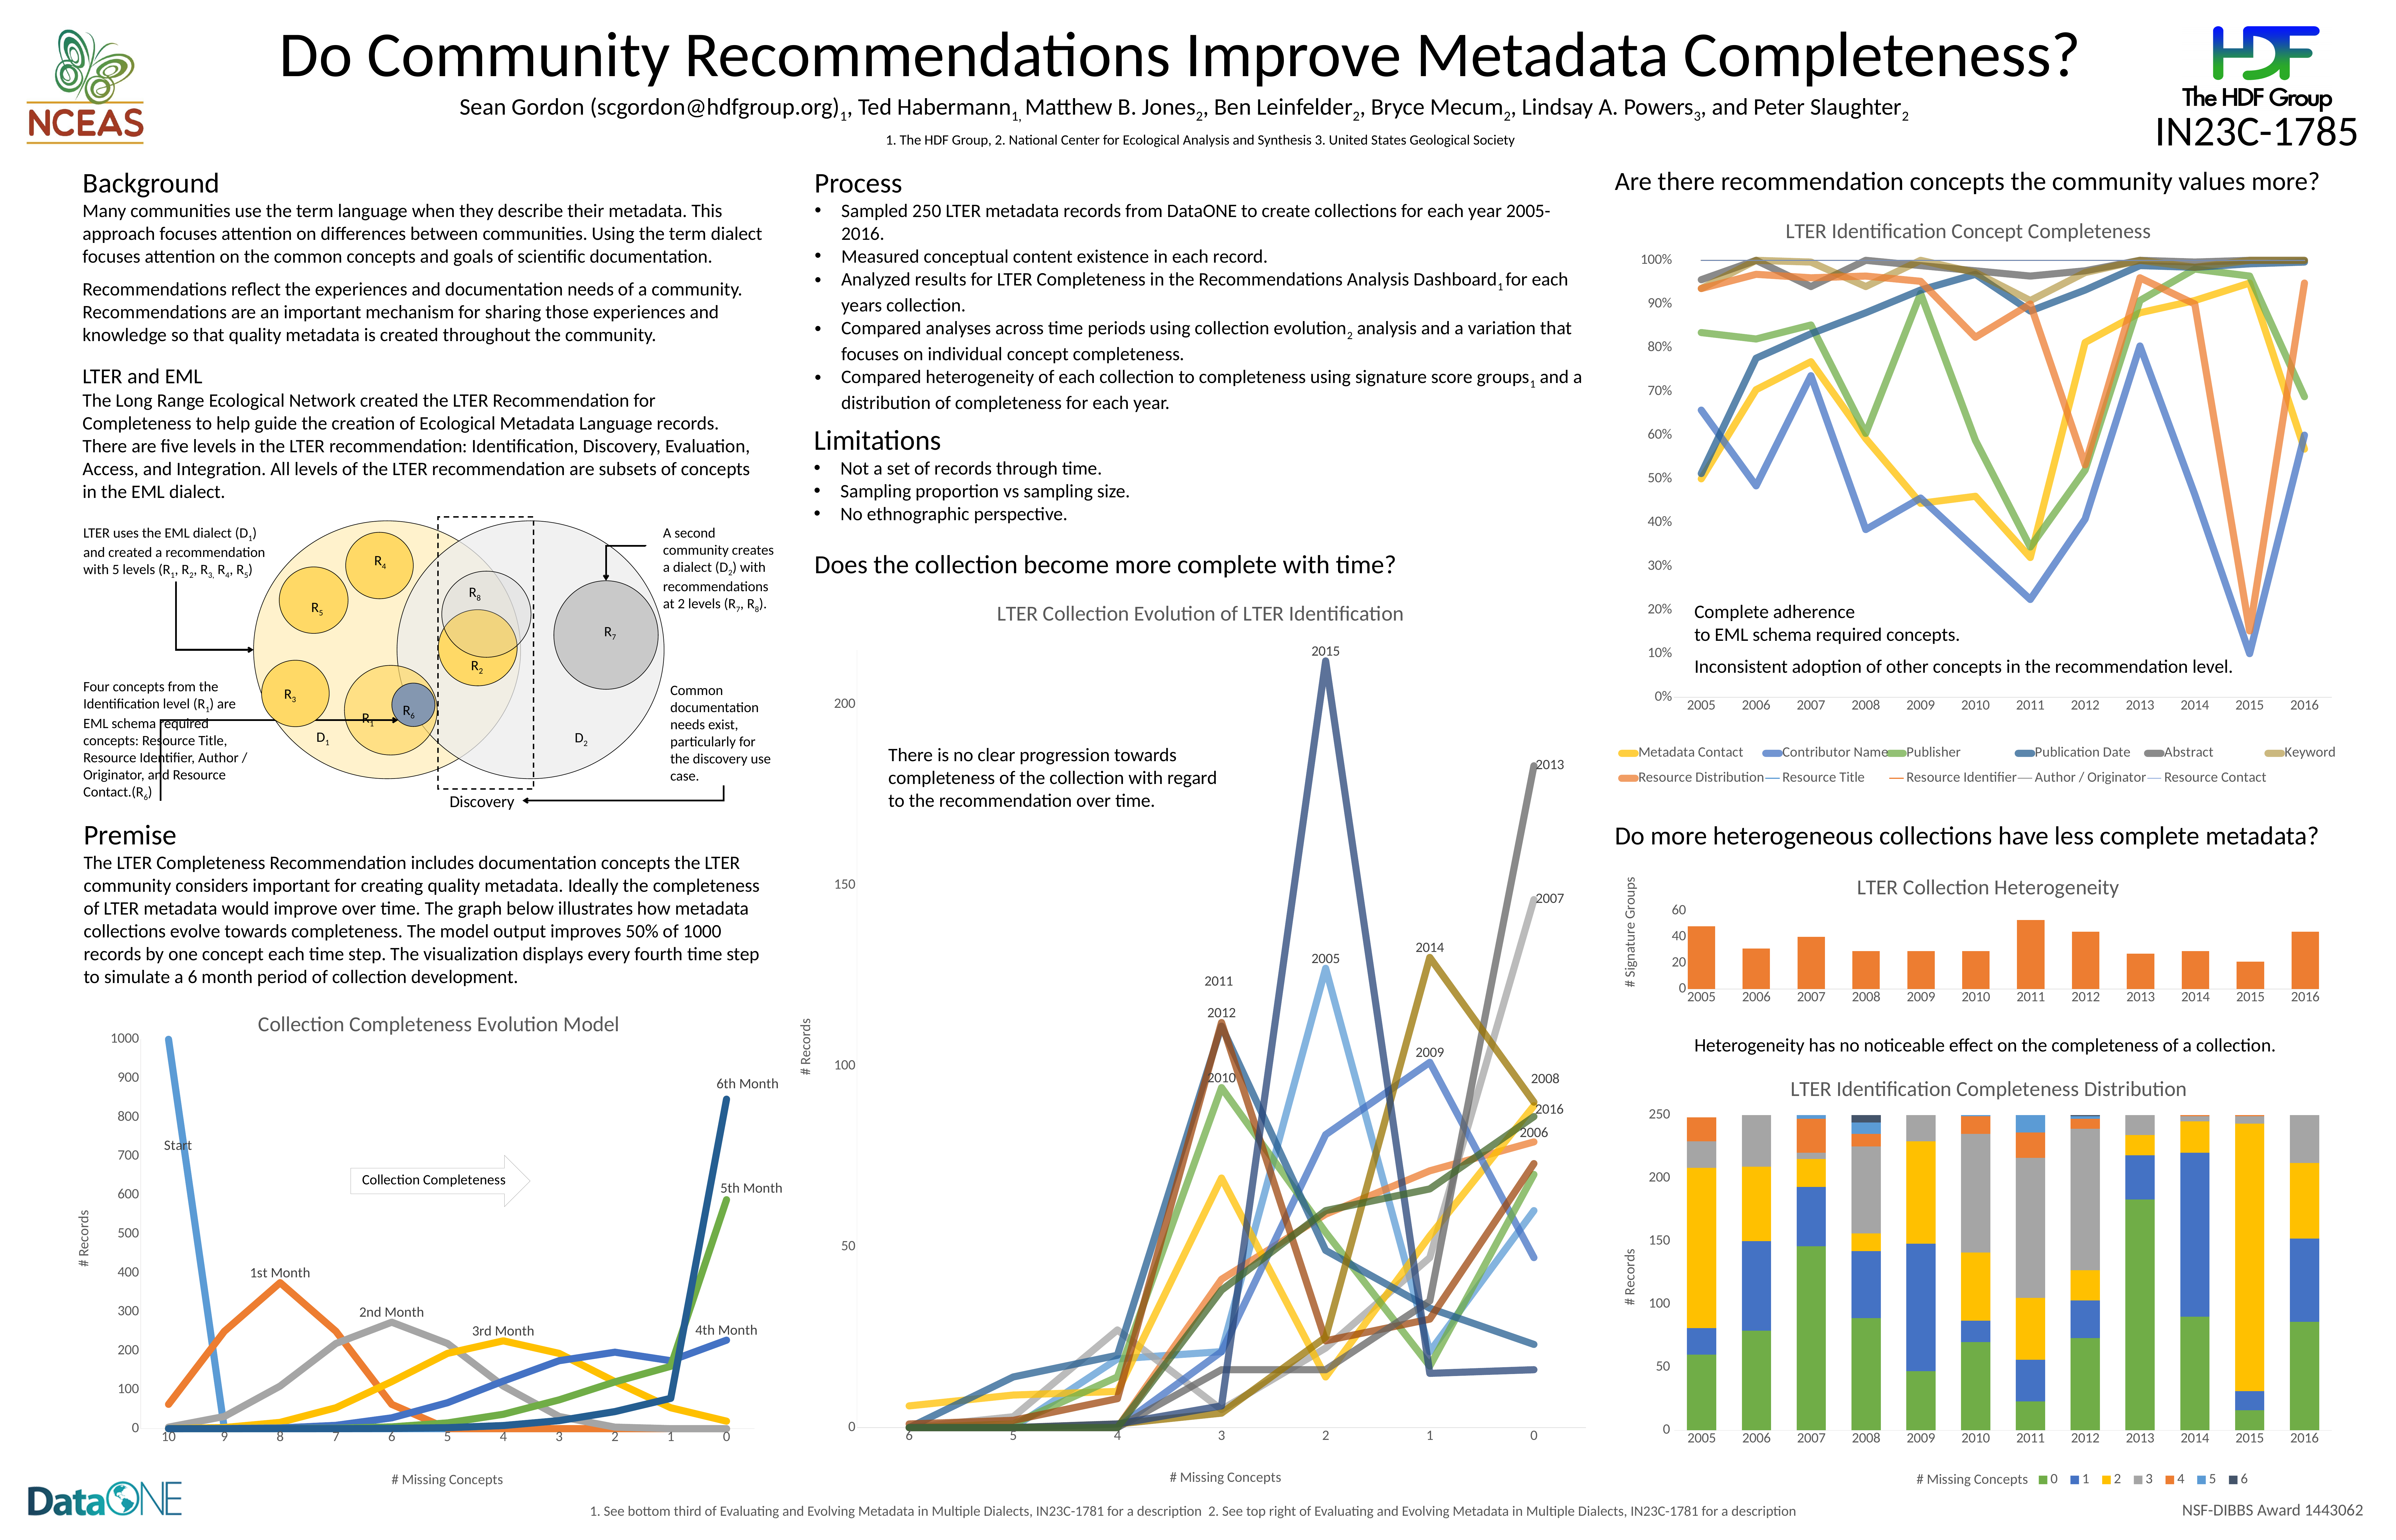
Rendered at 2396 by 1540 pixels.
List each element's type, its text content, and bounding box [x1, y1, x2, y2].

text_box Common documentation needs exist, particularly for the discovery use case. [666, 678, 781, 786]
text_box [32, 1412, 41, 1469]
text_box Process Sampled 250 LTER metadata records from DataONE to create collections for each year 2005-2016. Measured conceptual content existence in each record. Analyzed results for LTER Completeness in the Recommendations Analysis Dashboard1 for each years collection. Compared analyses across time periods using collection evolution2 analysis and a variation that focuses on individual concept completeness. Compared heterogeneity of each collection to completeness using signature score groups1 and a distribution of completeness for each year. [810, 162, 1594, 472]
text_box Background Many communities use the term language when they describe their metadata. This approach focuses attention on differences between communities. Using the term dialect focuses attention on the common concepts and goals of scientific documentation. Recommendations reflect the experiences and documentation needs of a community. Recommendations are an important mechanism for sharing those experiences and knowledge so that quality metadata is created throughout the community. [78, 162, 773, 370]
picture [26, 22, 144, 150]
text_box NSF-DIBBS Award 1443062 [2178, 1497, 2382, 1521]
text_box Limitations Not a set of records through time. Sampling proportion vs sampling size. No ethnographic perspective. [810, 419, 1579, 526]
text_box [616, 693, 630, 894]
text_box Do Community Recommendations Improve Metadata Completeness? [27, 10, 2364, 91]
chart [794, 178, 2338, 1490]
text_box LTER uses the EML dialect (D1) and created a recommendation with 5 levels (R1, R2, R3, R4, R5) [79, 521, 253, 582]
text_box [253, 517, 664, 813]
text_box LTER and EML The Long Range Ecological Network created the LTER Recommendation for Completeness to help guide the creation of Ecological Metadata Language records. There are five levels in the LTER recommendation: Identification, Discovery, Evaluation, Access, and Integration. All levels of the LTER recommendation are subsets of concepts in the EML dialect. [78, 360, 772, 504]
text_box 1. See bottom third of Evaluating and Evolving Metadata in Multiple Dialects, IN23C-1781 for a description 2. See top right of Evaluating and Evolving Metadata in Multiple Dialects, IN23C-1781 for a description [585, 1499, 1811, 1521]
chart [72, 1008, 786, 1495]
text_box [2156, 26, 2358, 157]
text_box A second community creates a dialect (D2) with recommendations at 2 levels (R7, R8). [664, 521, 786, 616]
text_box Premise The LTER Completeness Recommendation includes documentation concepts the LTER community considers important for creating quality metadata. Ideally the completeness of LTER metadata would improve over time. The graph below illustrates how metadata collections evolve towards completeness. The model output improves 50% of 1000 records by one concept each time step. The visualization displays every fourth time step to simulate a 6 month period of collection development. [79, 814, 775, 1008]
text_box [606, 546, 646, 581]
text_box Four concepts from the Identification level (R1) are EML schema required concepts: Resource Title, Resource Identifier, Author / Originator, and Resource Contact.(R6) [79, 675, 253, 804]
chart [1619, 830, 2337, 1496]
picture [23, 1476, 189, 1520]
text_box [161, 720, 398, 801]
text_box [1658, 797, 1666, 816]
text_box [179, 575, 251, 653]
text_box Do more heterogeneous collections have less complete metadata? [1610, 816, 2330, 852]
text_box Are there recommendation concepts the community values more? [1610, 162, 2329, 178]
text_box Sean Gordon (scgordon@hdfgroup.org)1, Ted Habermann1, Matthew B. Jones2, Ben Leinfelder2, Bryce Mecum2, Lindsay A. Powers3, and Peter Slaughter2 1. The HDF Group, 2. National Center for Ecological Analysis and Synthesis 3. United States Geological Society [455, 89, 1941, 151]
text_box Does the collection become more complete with time? [810, 545, 1579, 572]
